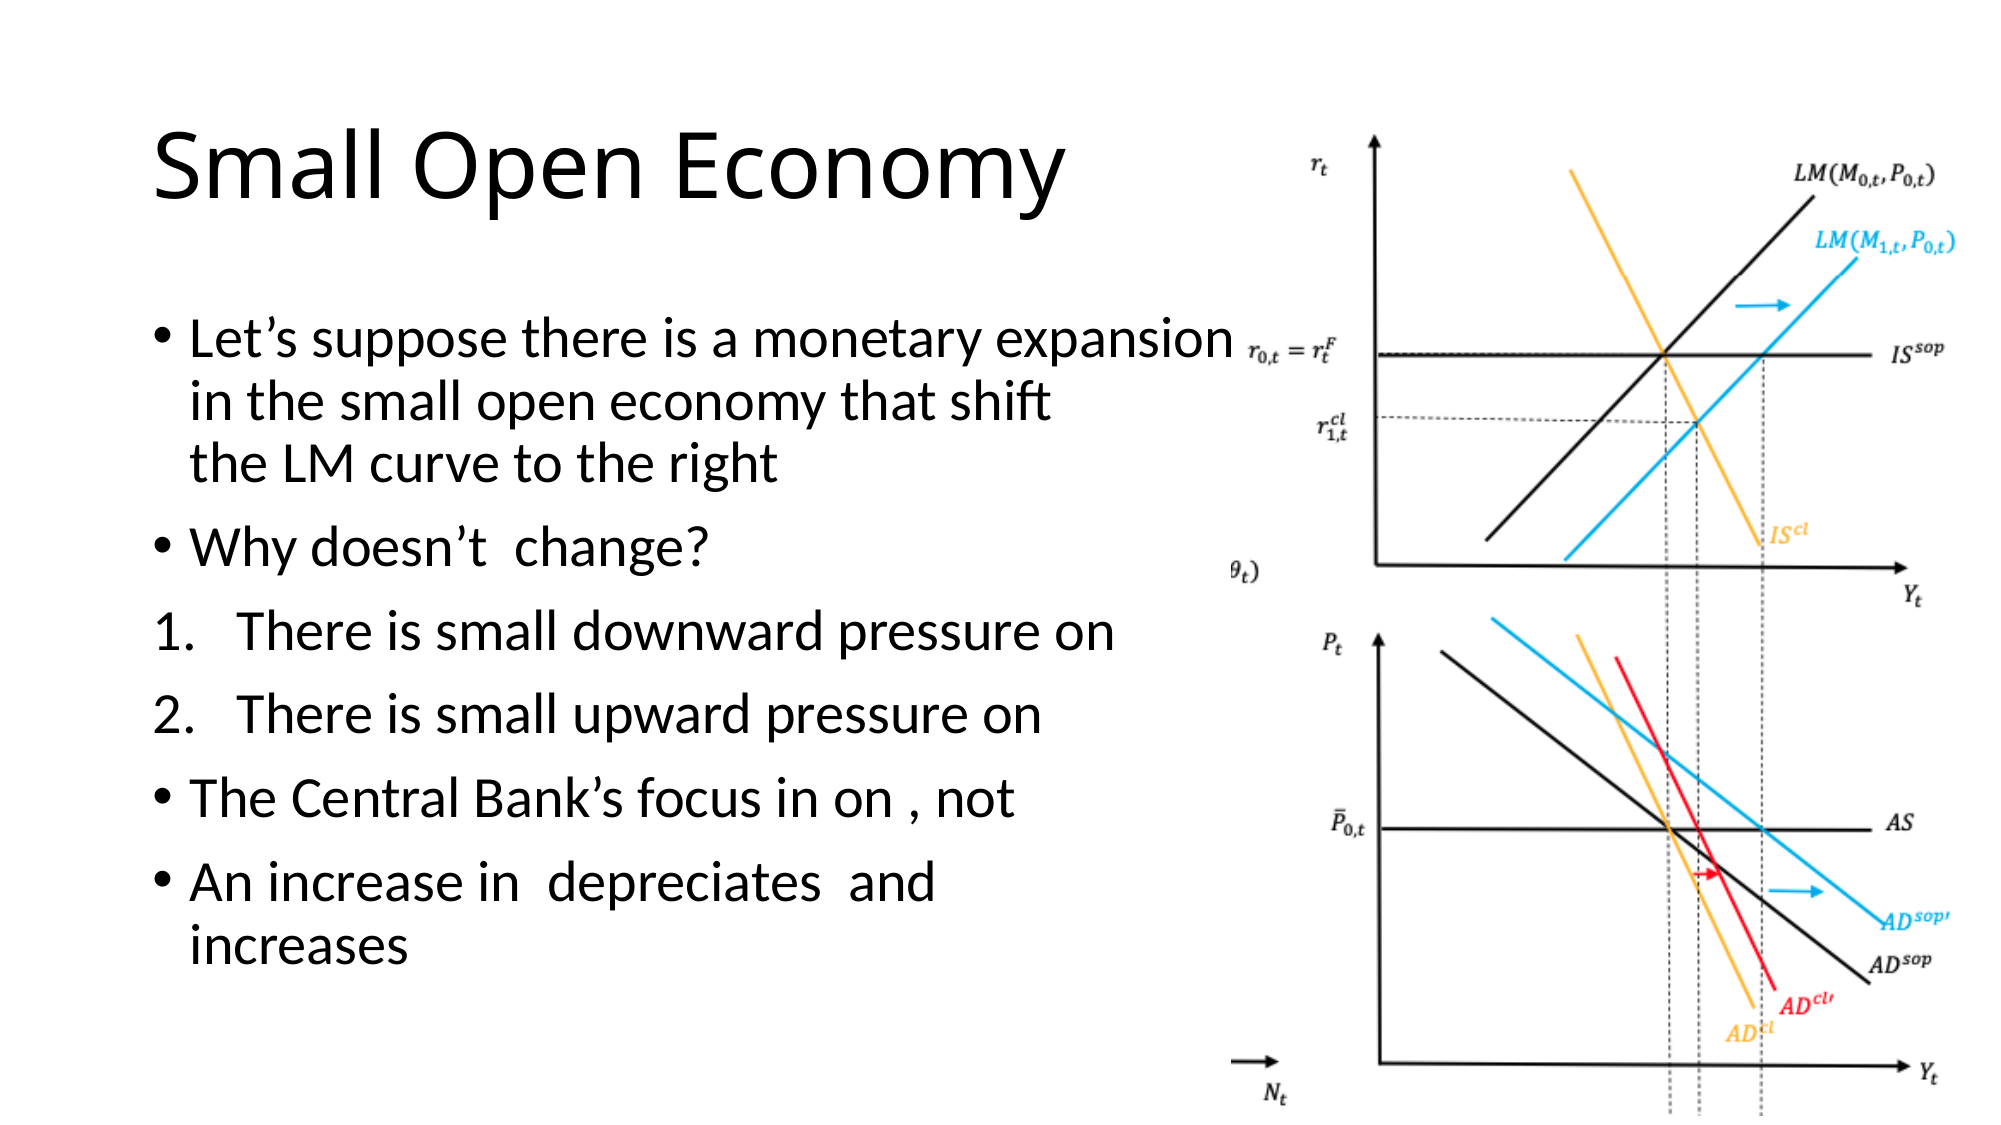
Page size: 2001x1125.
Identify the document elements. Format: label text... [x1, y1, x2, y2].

picture [1231, 109, 2000, 1116]
title Small Open Economy [137, 59, 1863, 278]
